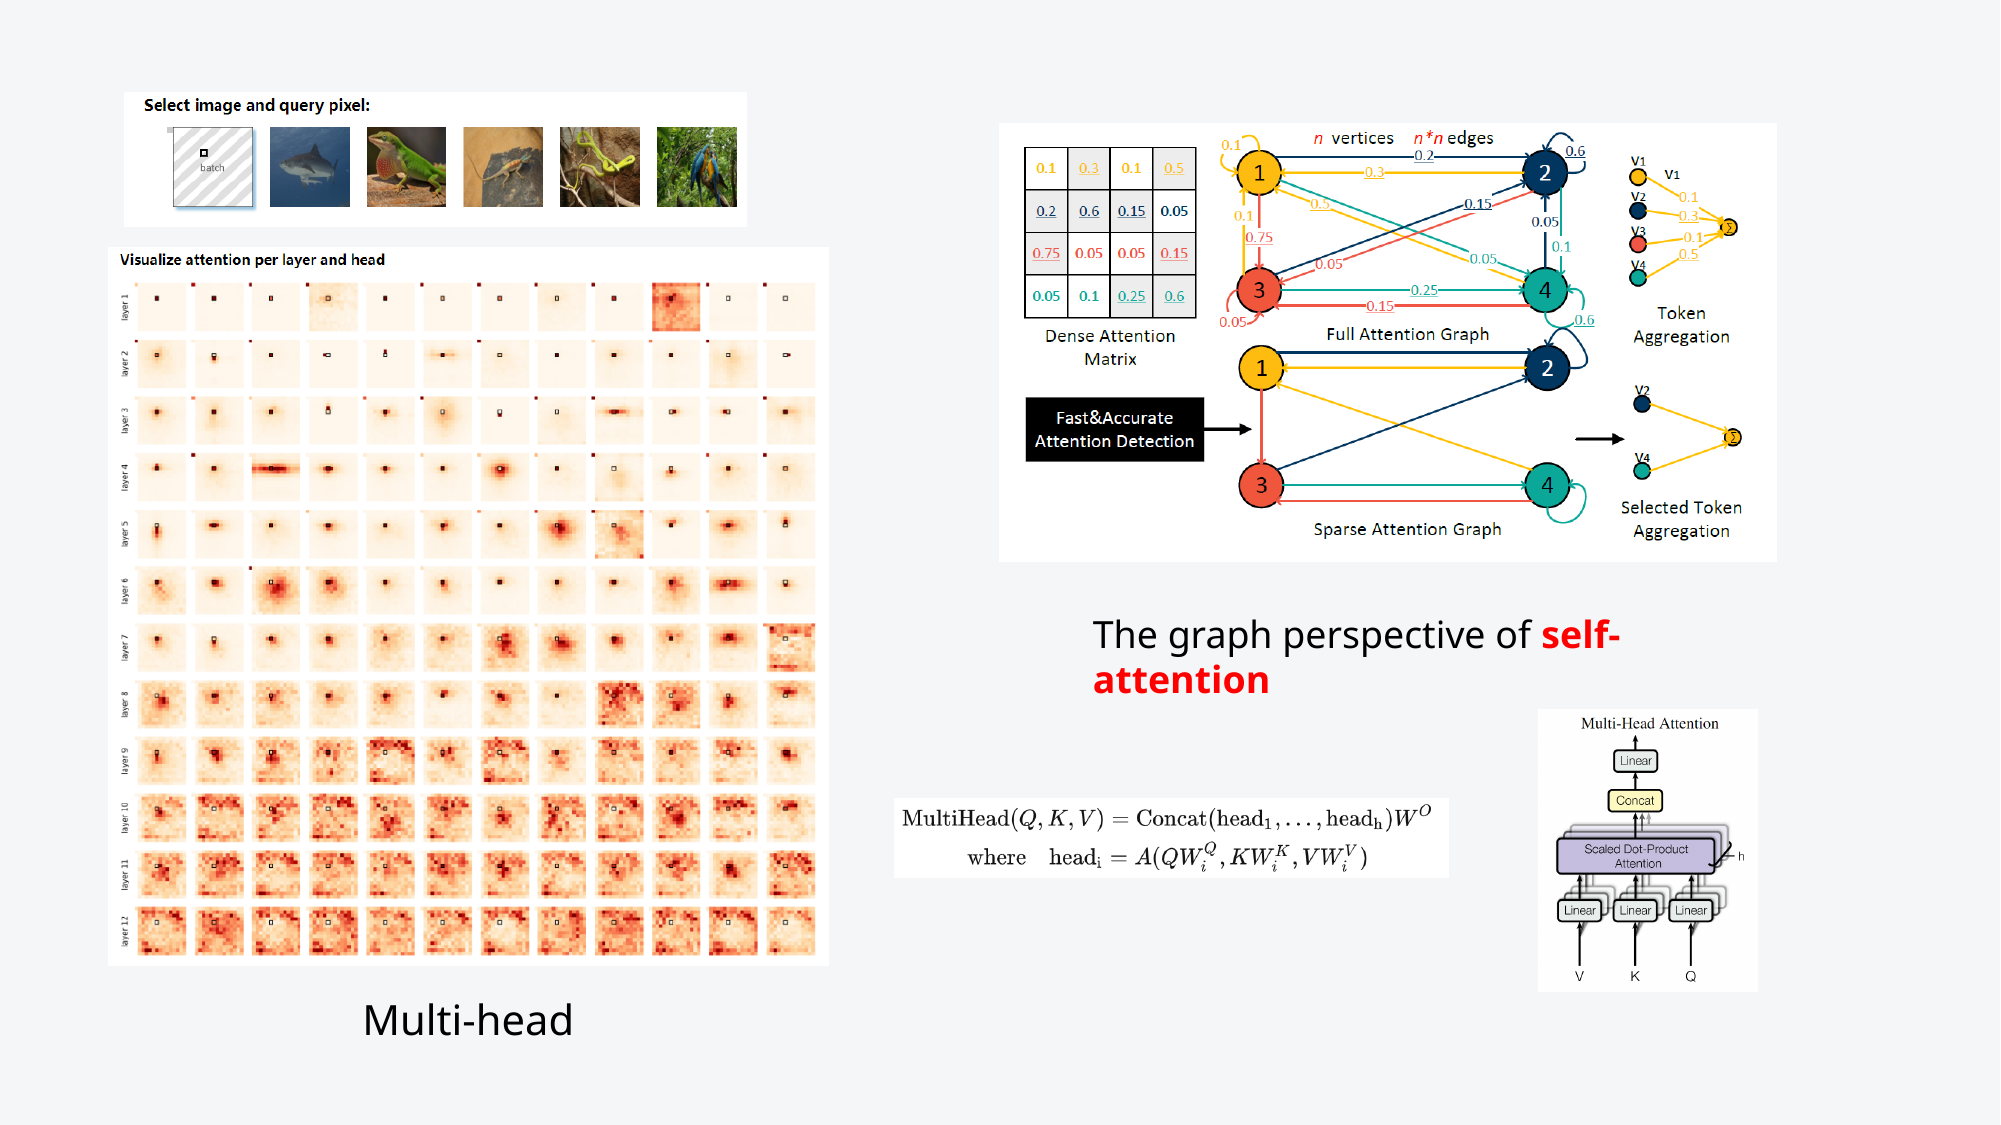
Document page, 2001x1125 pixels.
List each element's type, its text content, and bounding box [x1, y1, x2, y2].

picture [124, 92, 747, 227]
text_box The graph perspective of self-attention [1078, 603, 1751, 709]
picture [894, 798, 1449, 878]
picture [1538, 709, 1758, 992]
text_box Multi-head [347, 986, 590, 1052]
picture [999, 123, 1777, 562]
picture [108, 247, 829, 966]
